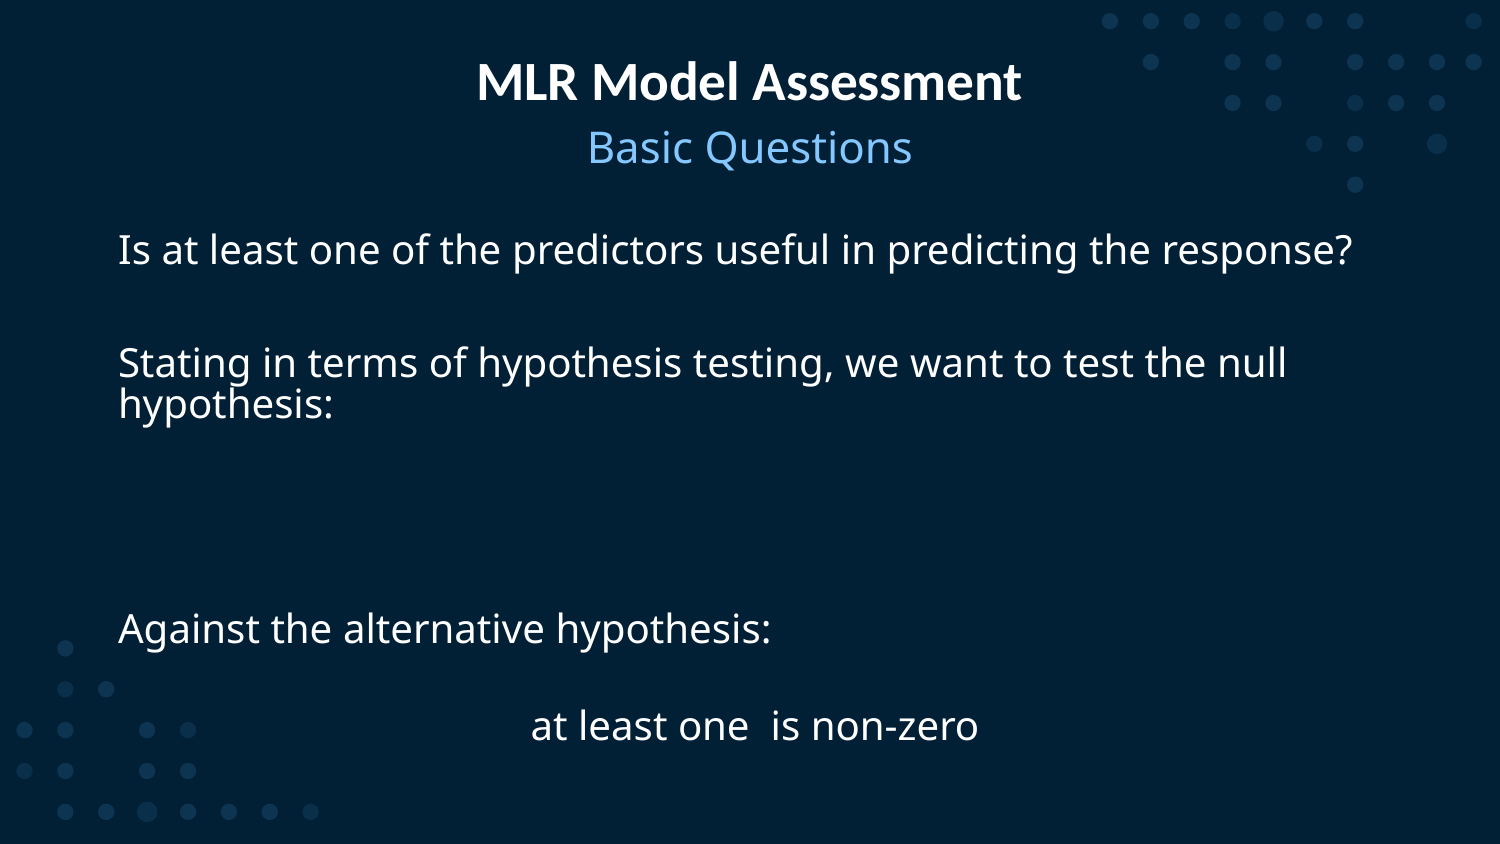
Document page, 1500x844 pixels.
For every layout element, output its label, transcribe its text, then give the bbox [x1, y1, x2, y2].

title MLR Model Assessment [103, 44, 1397, 120]
list Basic Questions [103, 120, 1397, 196]
